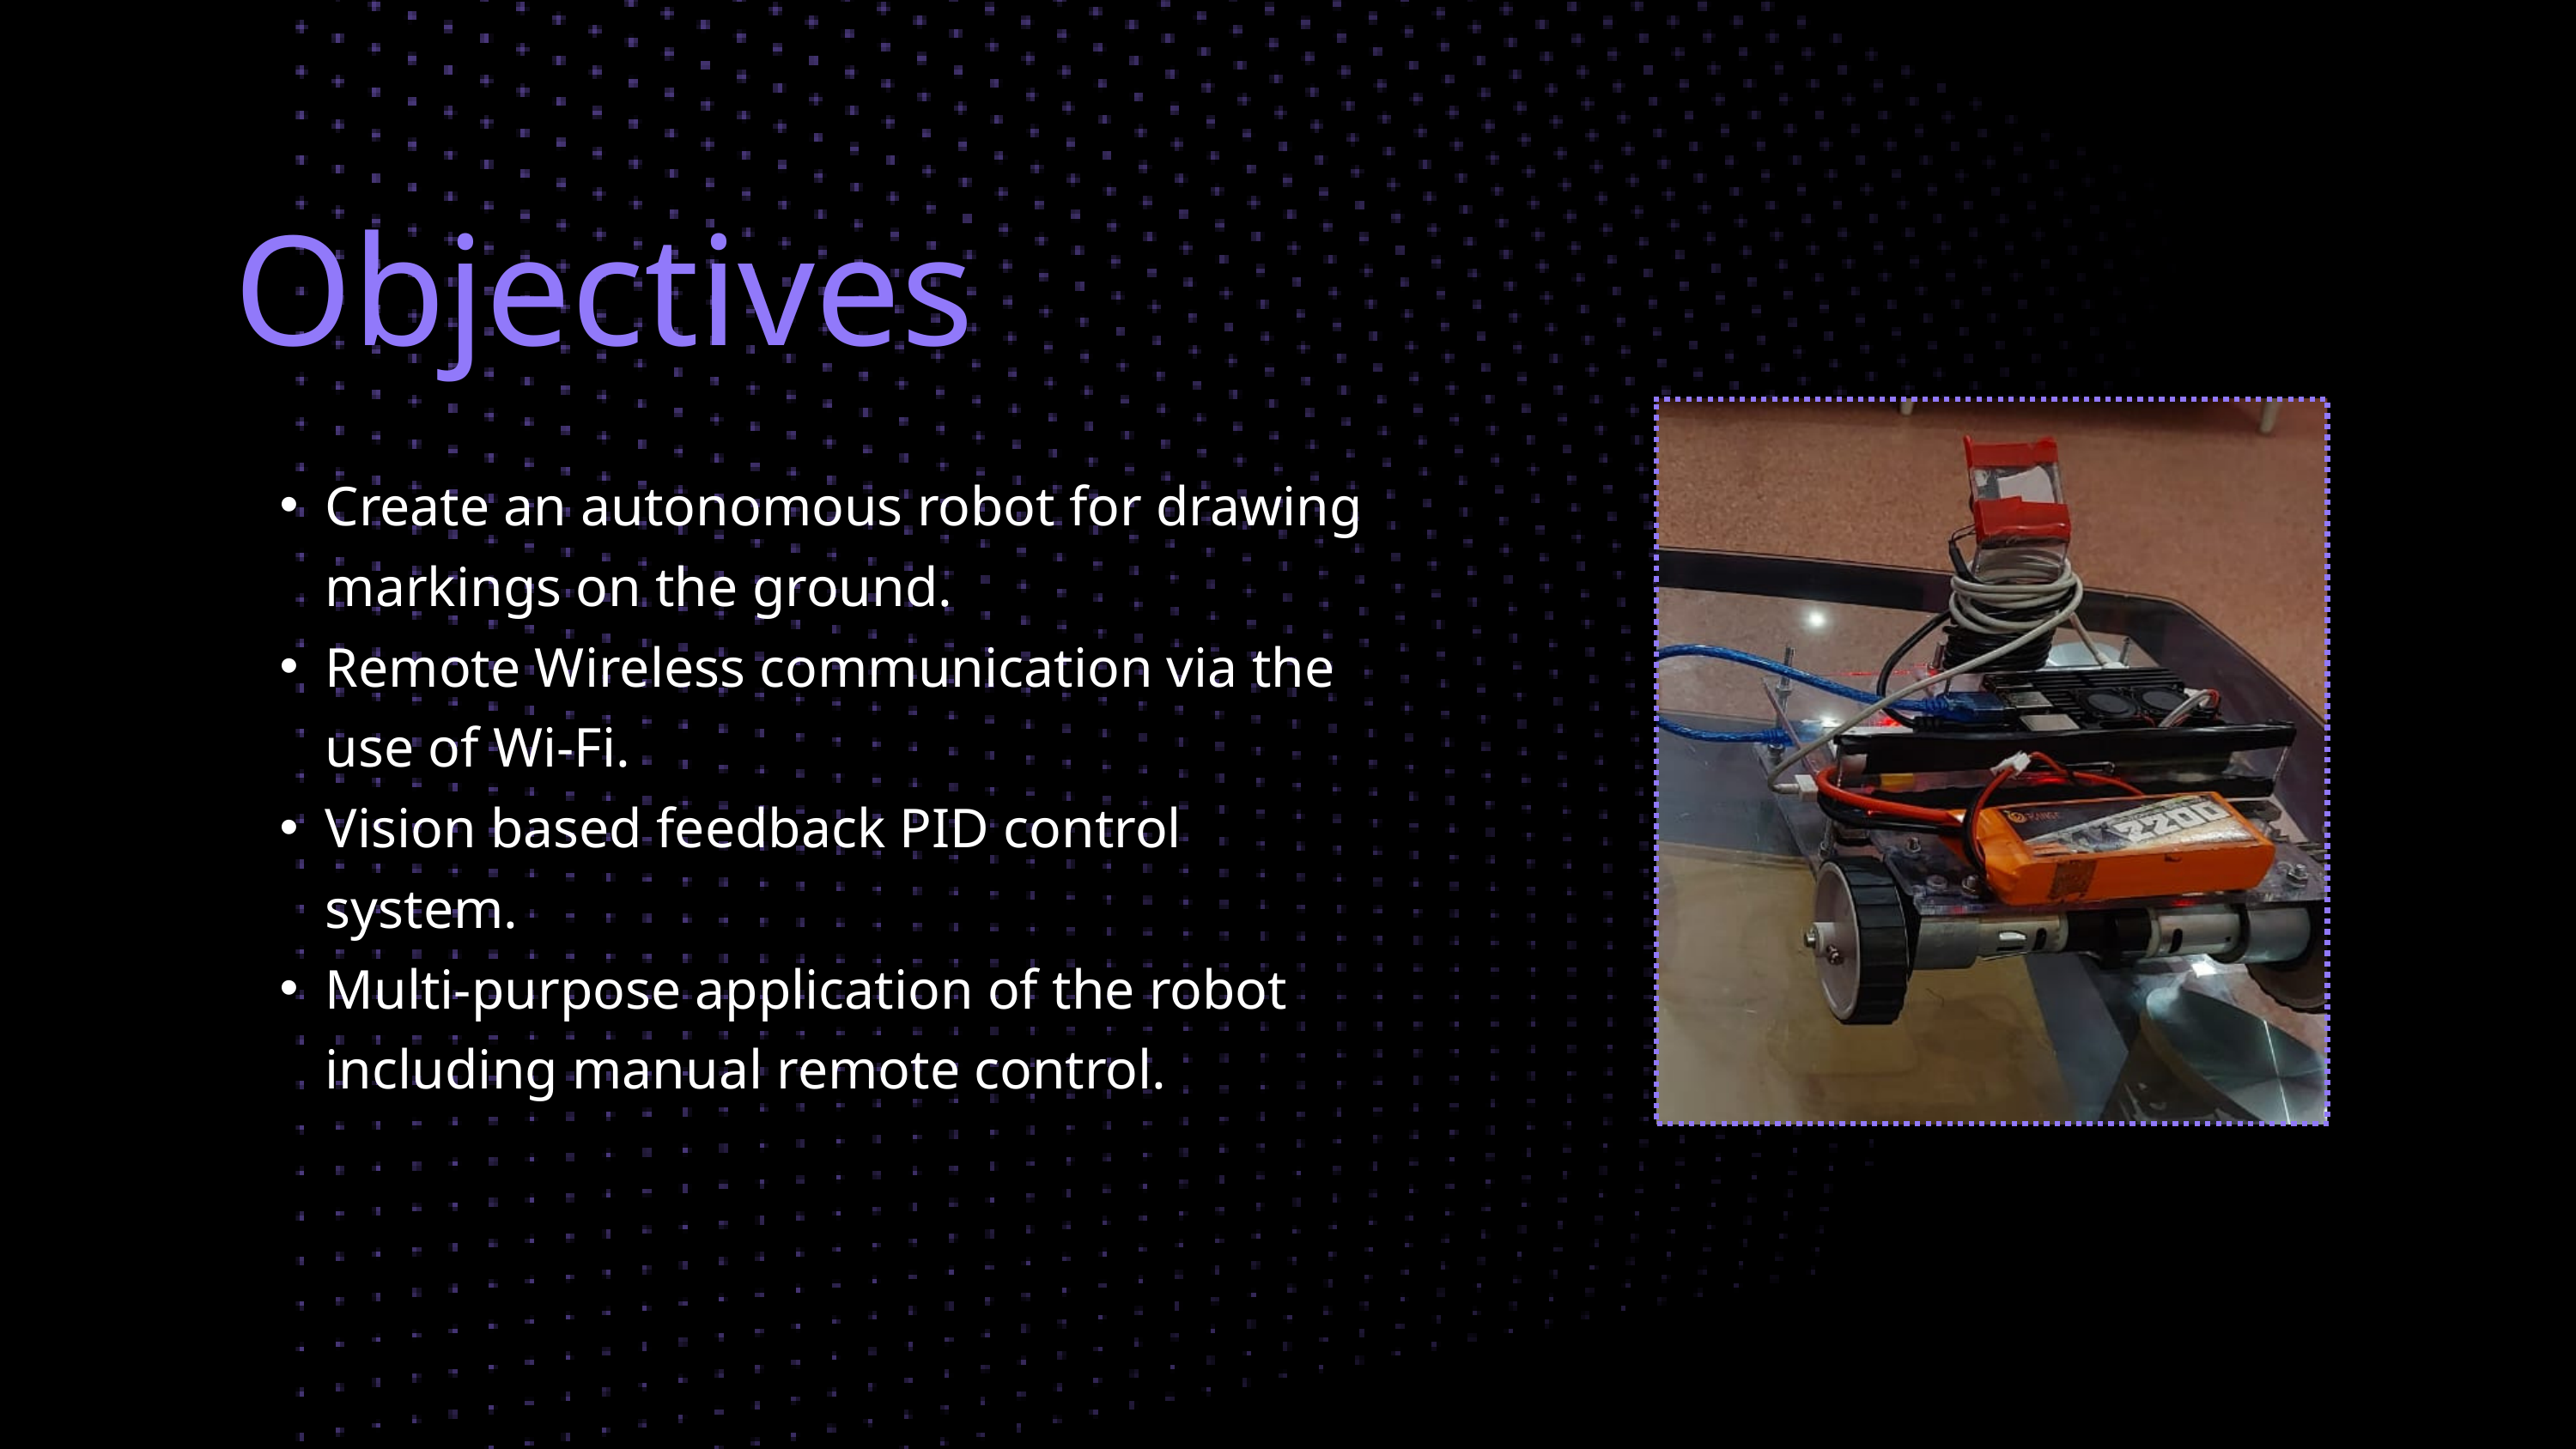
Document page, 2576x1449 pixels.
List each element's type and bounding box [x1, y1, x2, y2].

text_box [295, 0, 2199, 1449]
text_box [234, 193, 1382, 1255]
text_box [1656, 398, 2328, 1125]
